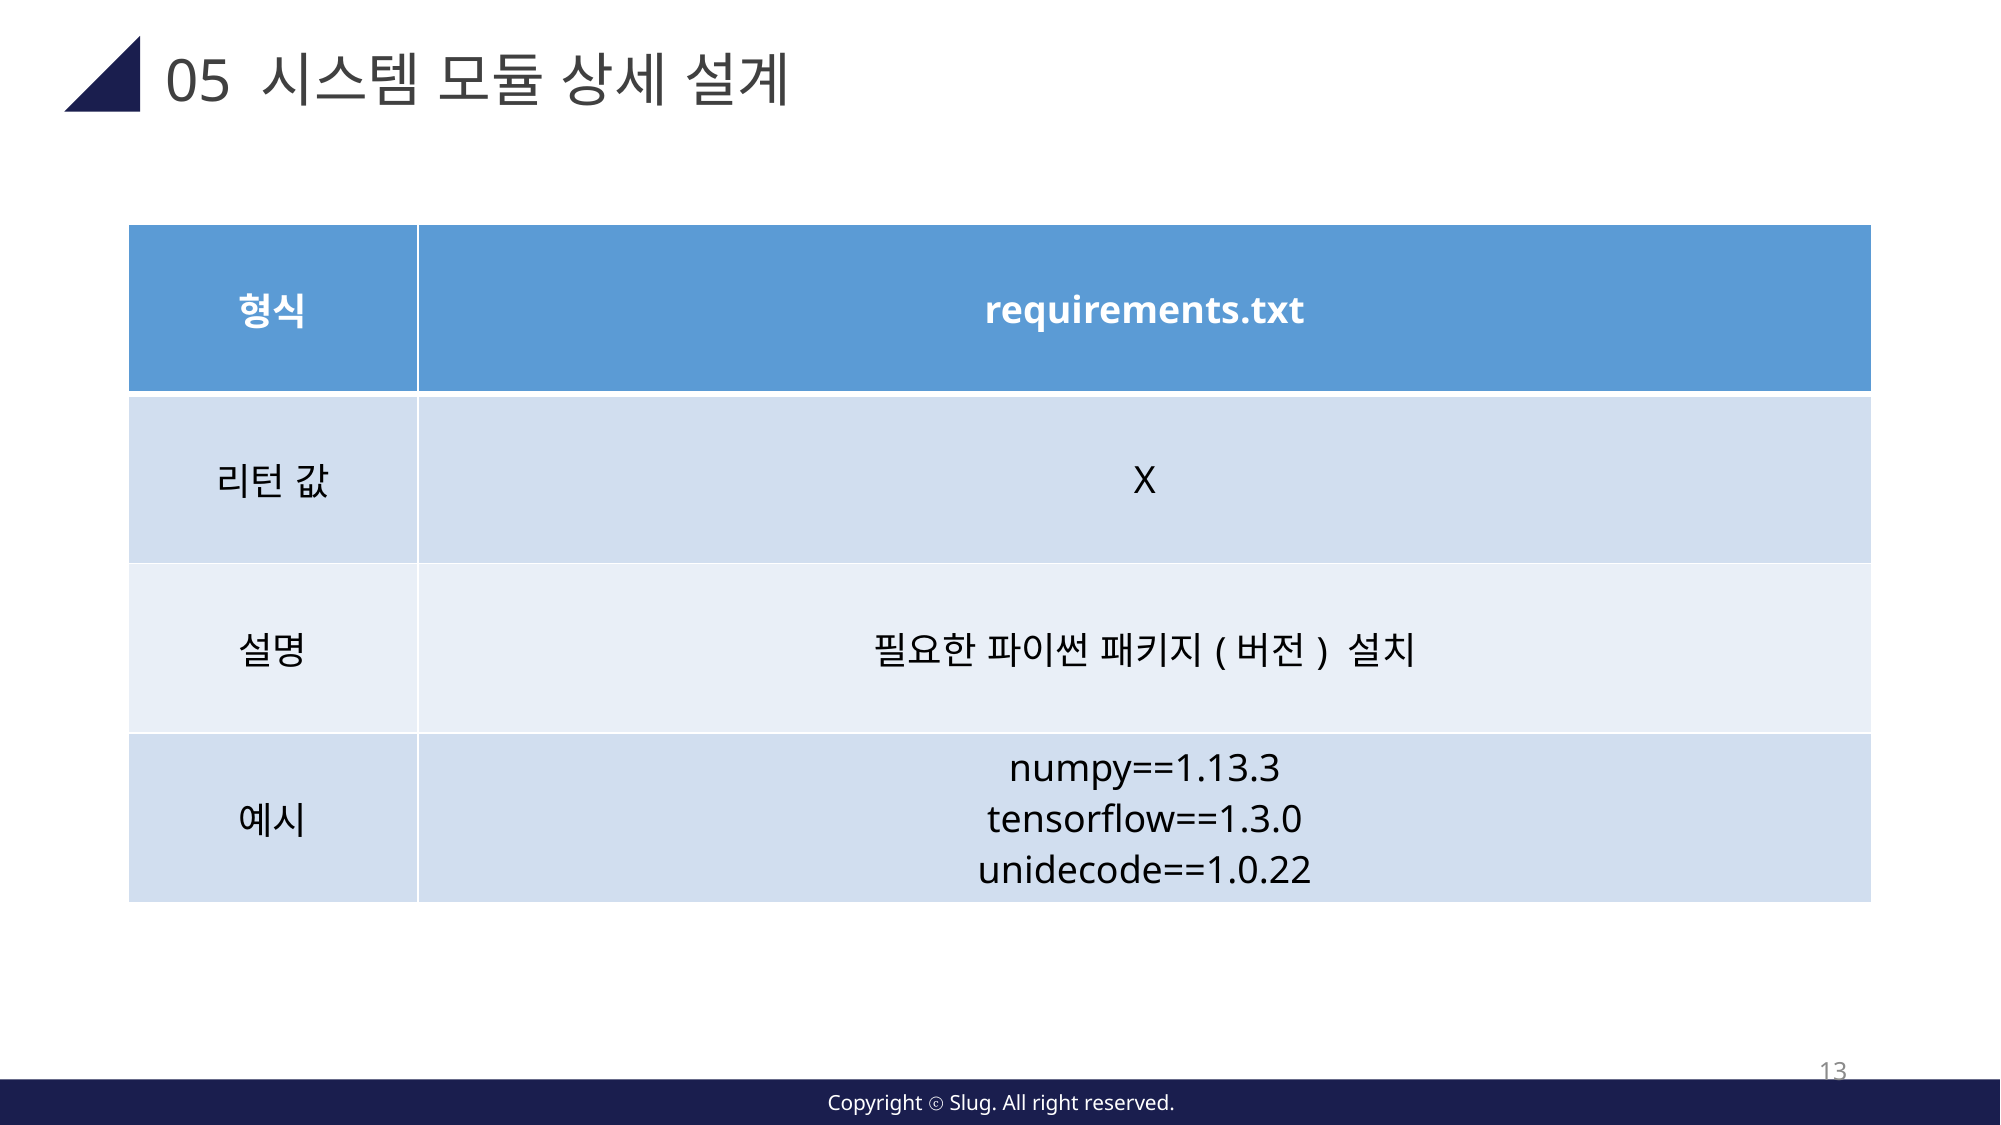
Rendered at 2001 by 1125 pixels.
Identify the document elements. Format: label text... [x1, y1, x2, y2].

table_cell 필요한 파이썬 패키지(버전) 설치 [419, 564, 1871, 732]
text_box 05 시스템 모듈 상세 설계 [150, 35, 1314, 121]
slide_number 13 [1412, 1042, 1863, 1079]
table_cell 설명 [129, 564, 417, 732]
table_header requirements.txt [419, 225, 1871, 391]
table_cell 예시 [129, 734, 417, 902]
text_box [61, 33, 142, 113]
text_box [0, 1079, 2000, 1125]
table_header 형식 [129, 225, 417, 391]
table_cell numpy==1.13.3 tensorflow==1.3.0 unidecode==1.0.22 [419, 734, 1871, 902]
table_cell X [419, 397, 1871, 563]
table_cell 리턴 값 [129, 397, 417, 563]
